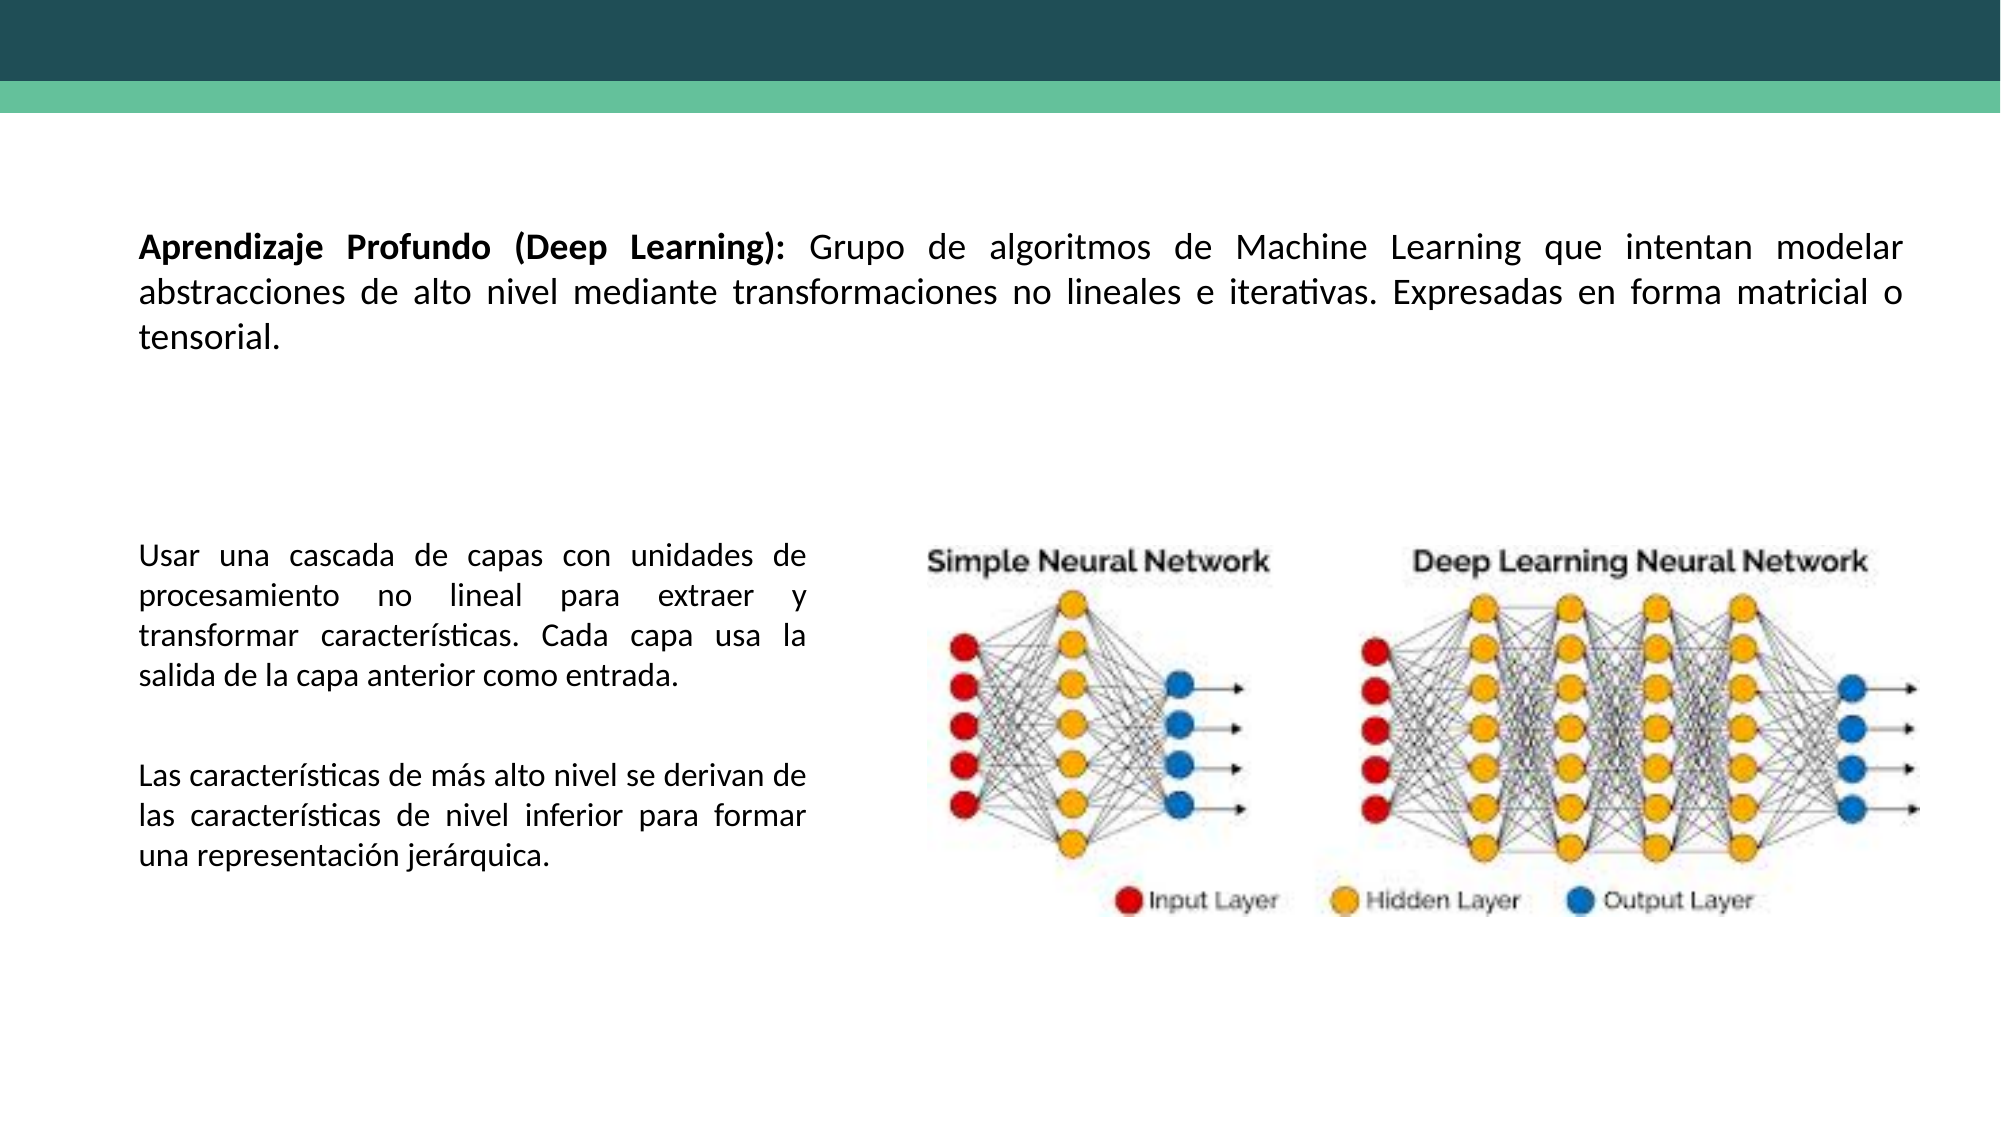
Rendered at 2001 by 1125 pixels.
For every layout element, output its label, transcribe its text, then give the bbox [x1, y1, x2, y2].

picture [927, 545, 1920, 917]
text_box Las características de más alto nivel se derivan de las características de nivel inferior para formar una representación jerárquica. [123, 745, 823, 881]
text_box Aprendizaje Profundo (Deep Learning): Grupo de algoritmos de Machine Learning que intentan modelar abstracciones de alto nivel mediante transformaciones no lineales e iterativas. Expresadas en forma matricial o tensorial. [123, 214, 1920, 365]
text_box Usar una cascada de capas con unidades de procesamiento no lineal para extraer y transformar características. Cada capa usa la salida de la capa anterior como entrada. [123, 526, 823, 701]
